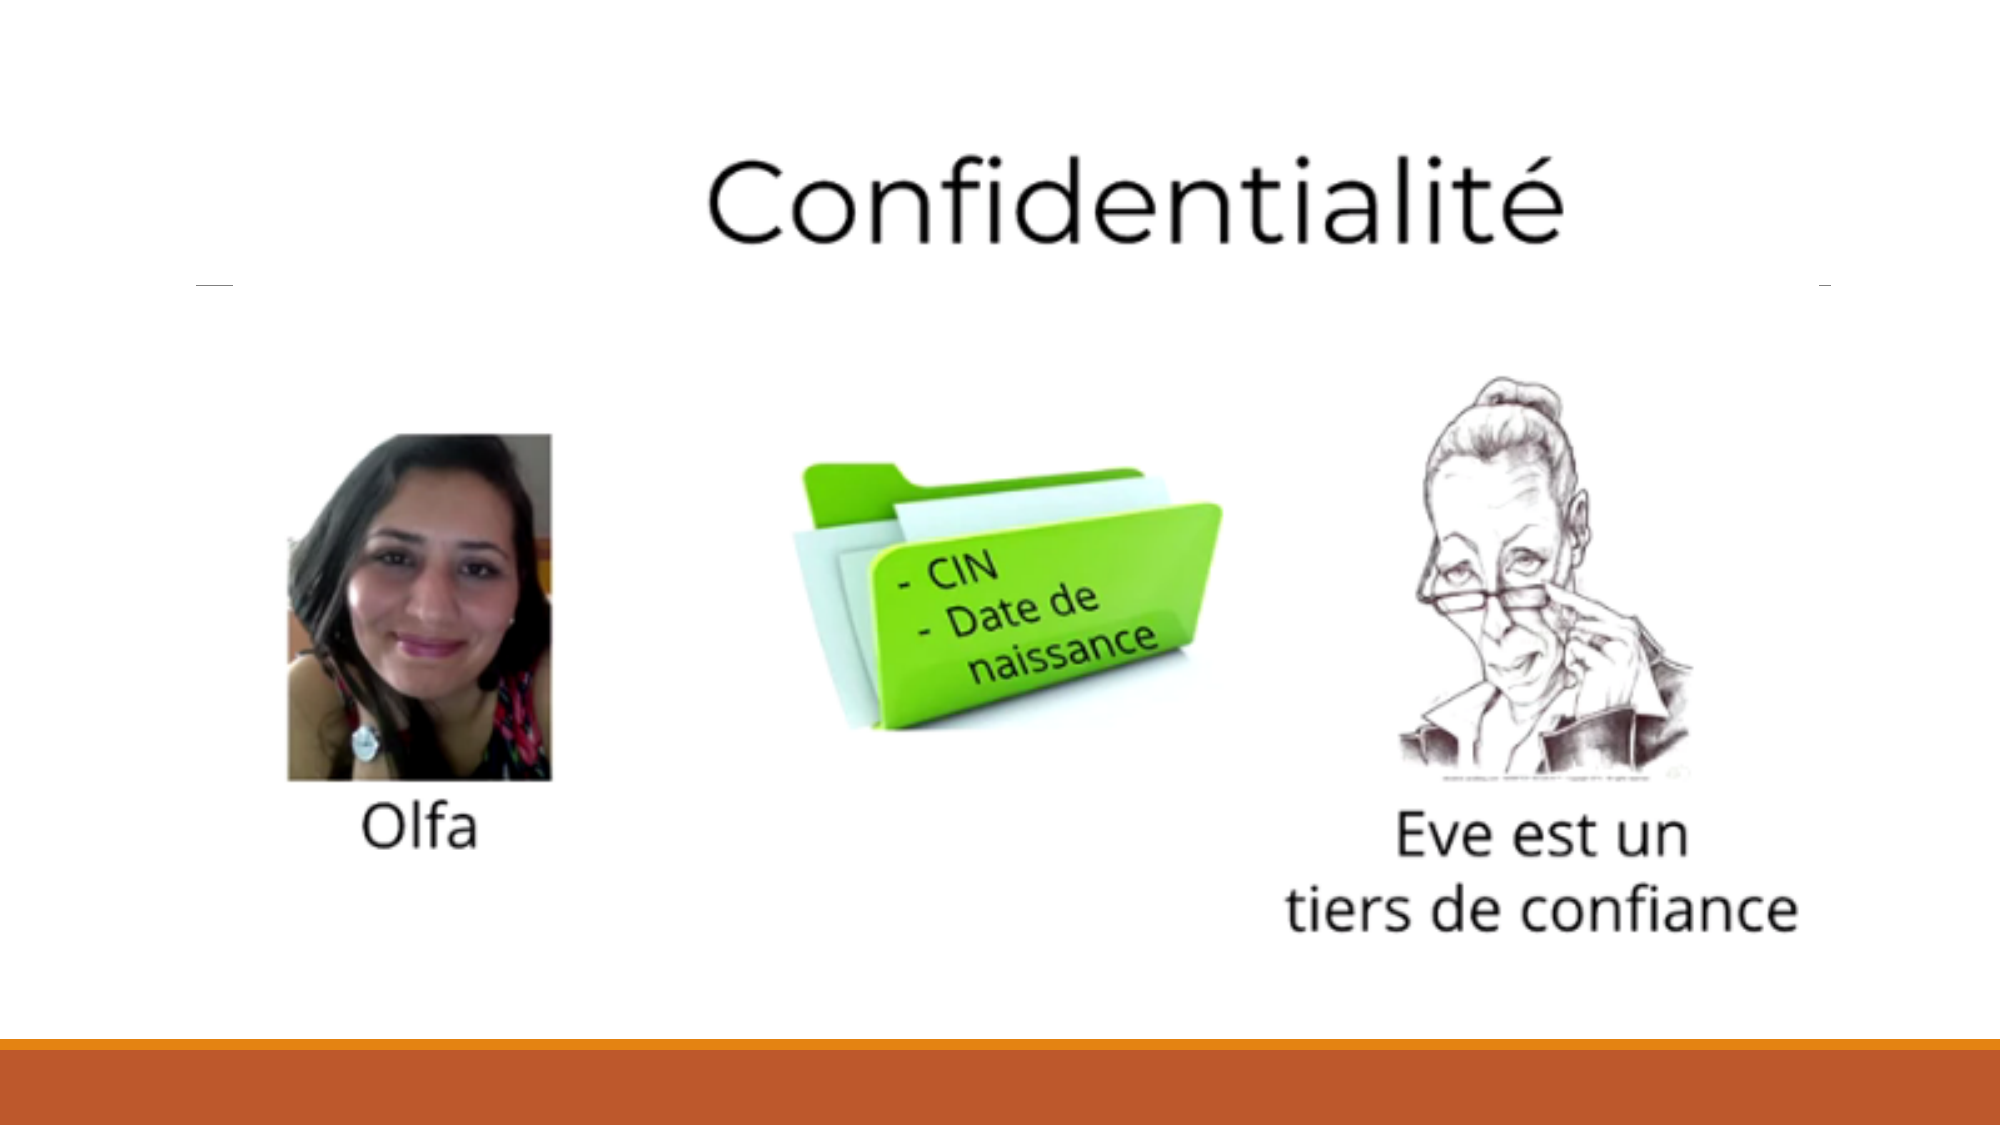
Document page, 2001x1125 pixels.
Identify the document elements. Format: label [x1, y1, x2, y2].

picture [232, 126, 1819, 991]
